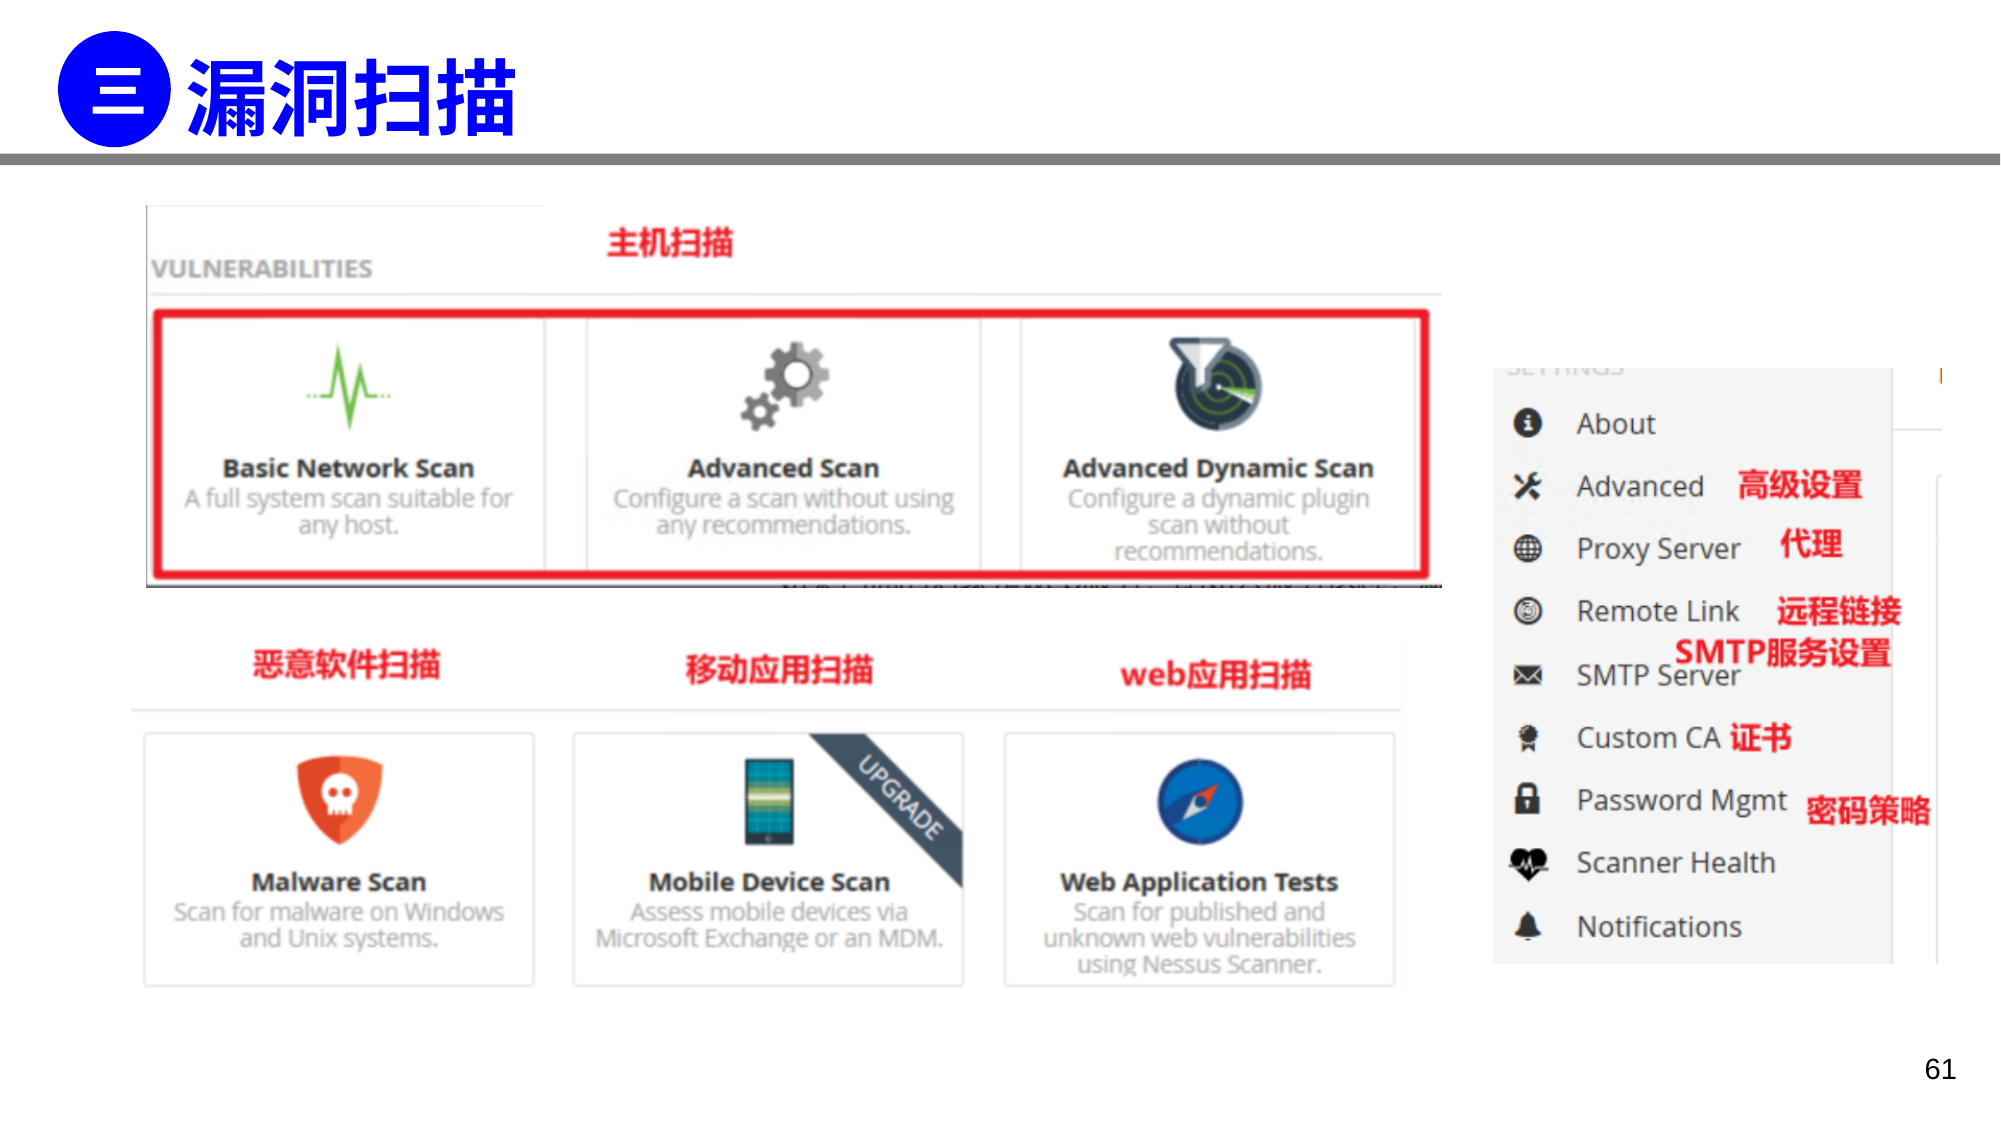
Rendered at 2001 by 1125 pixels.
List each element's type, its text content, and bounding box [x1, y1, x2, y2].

picture [1488, 367, 1942, 964]
picture [146, 205, 1442, 588]
slide_number 61 [1522, 1042, 1973, 1103]
picture [131, 643, 1406, 992]
